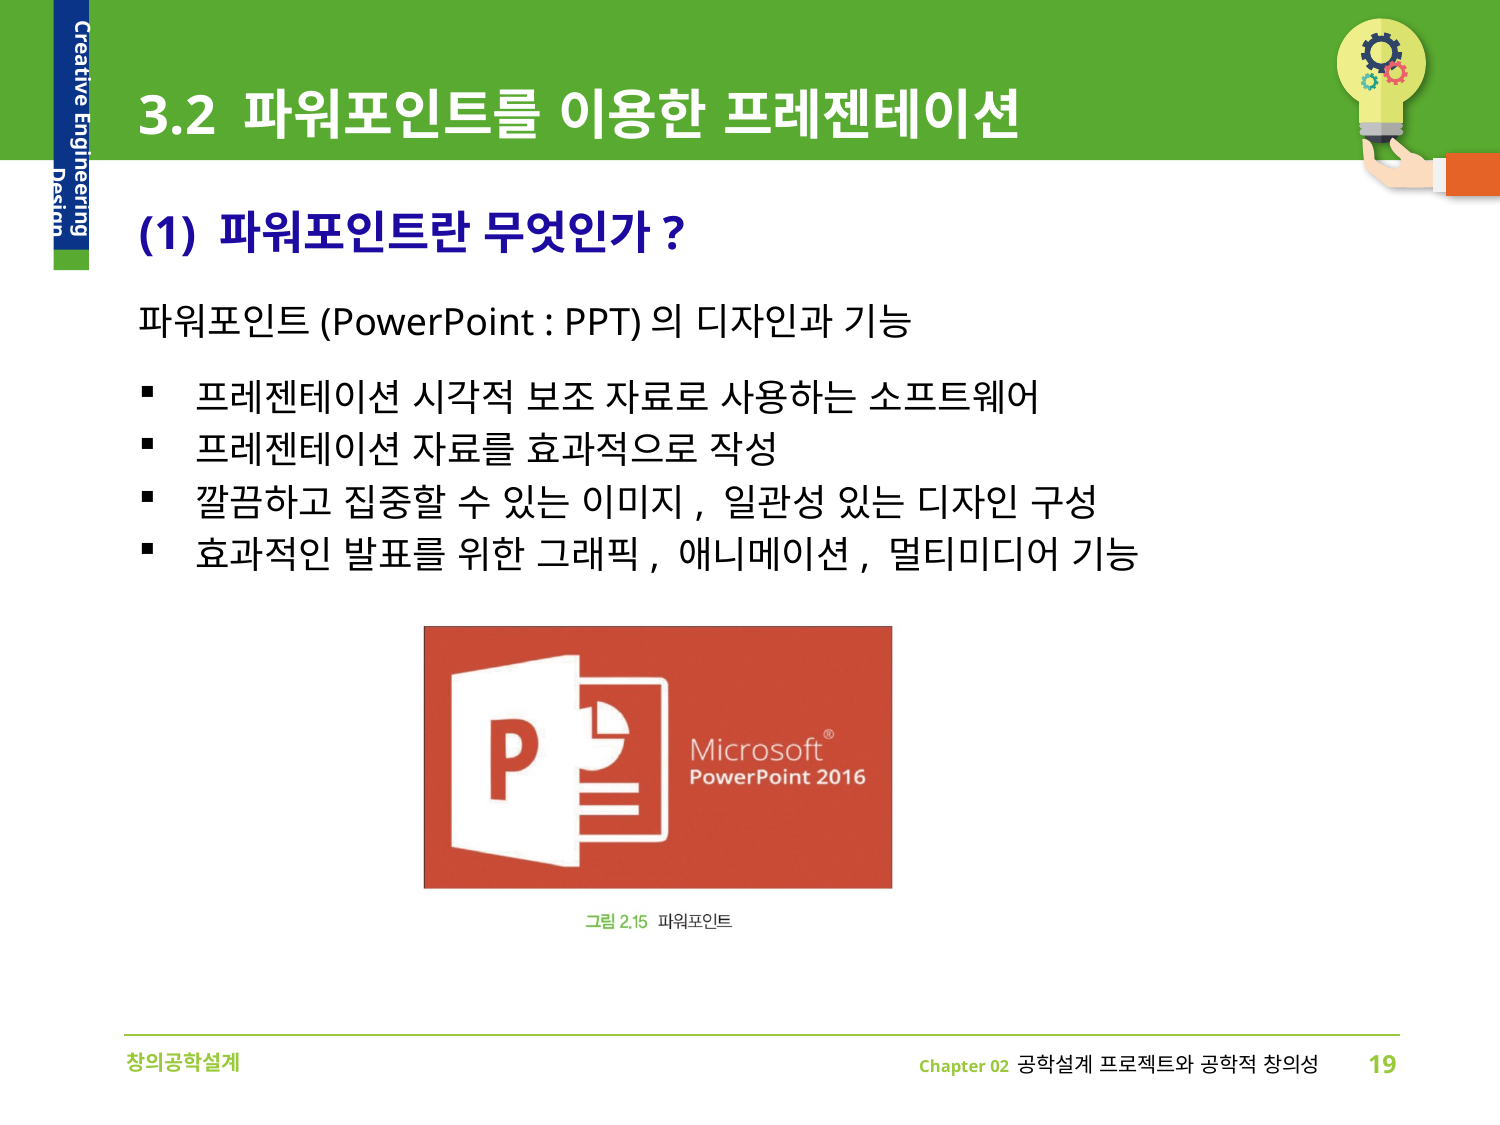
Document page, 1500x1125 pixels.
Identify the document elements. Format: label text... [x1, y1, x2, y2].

title 3.2 파워포인트를 이용한 프레젠테이션 [123, 66, 1400, 159]
list (1) 파워포인트란 무엇인가? [123, 196, 1400, 290]
picture [408, 609, 906, 946]
list 파워포인트(PowerPoint : PPT)의 디자인과 기능 프레젠테이션 시각적 보조 자료로 사용하는 소프트웨어 프레젠테이션 자료를 효과적으로 작성 깔끔하고 집중할 수 있는 이미지, 일관성 있는 디자인 구성 효과적인 발표를 위한 그래픽, 애니메이션, 멀티미디어 기능 [123, 290, 1400, 882]
